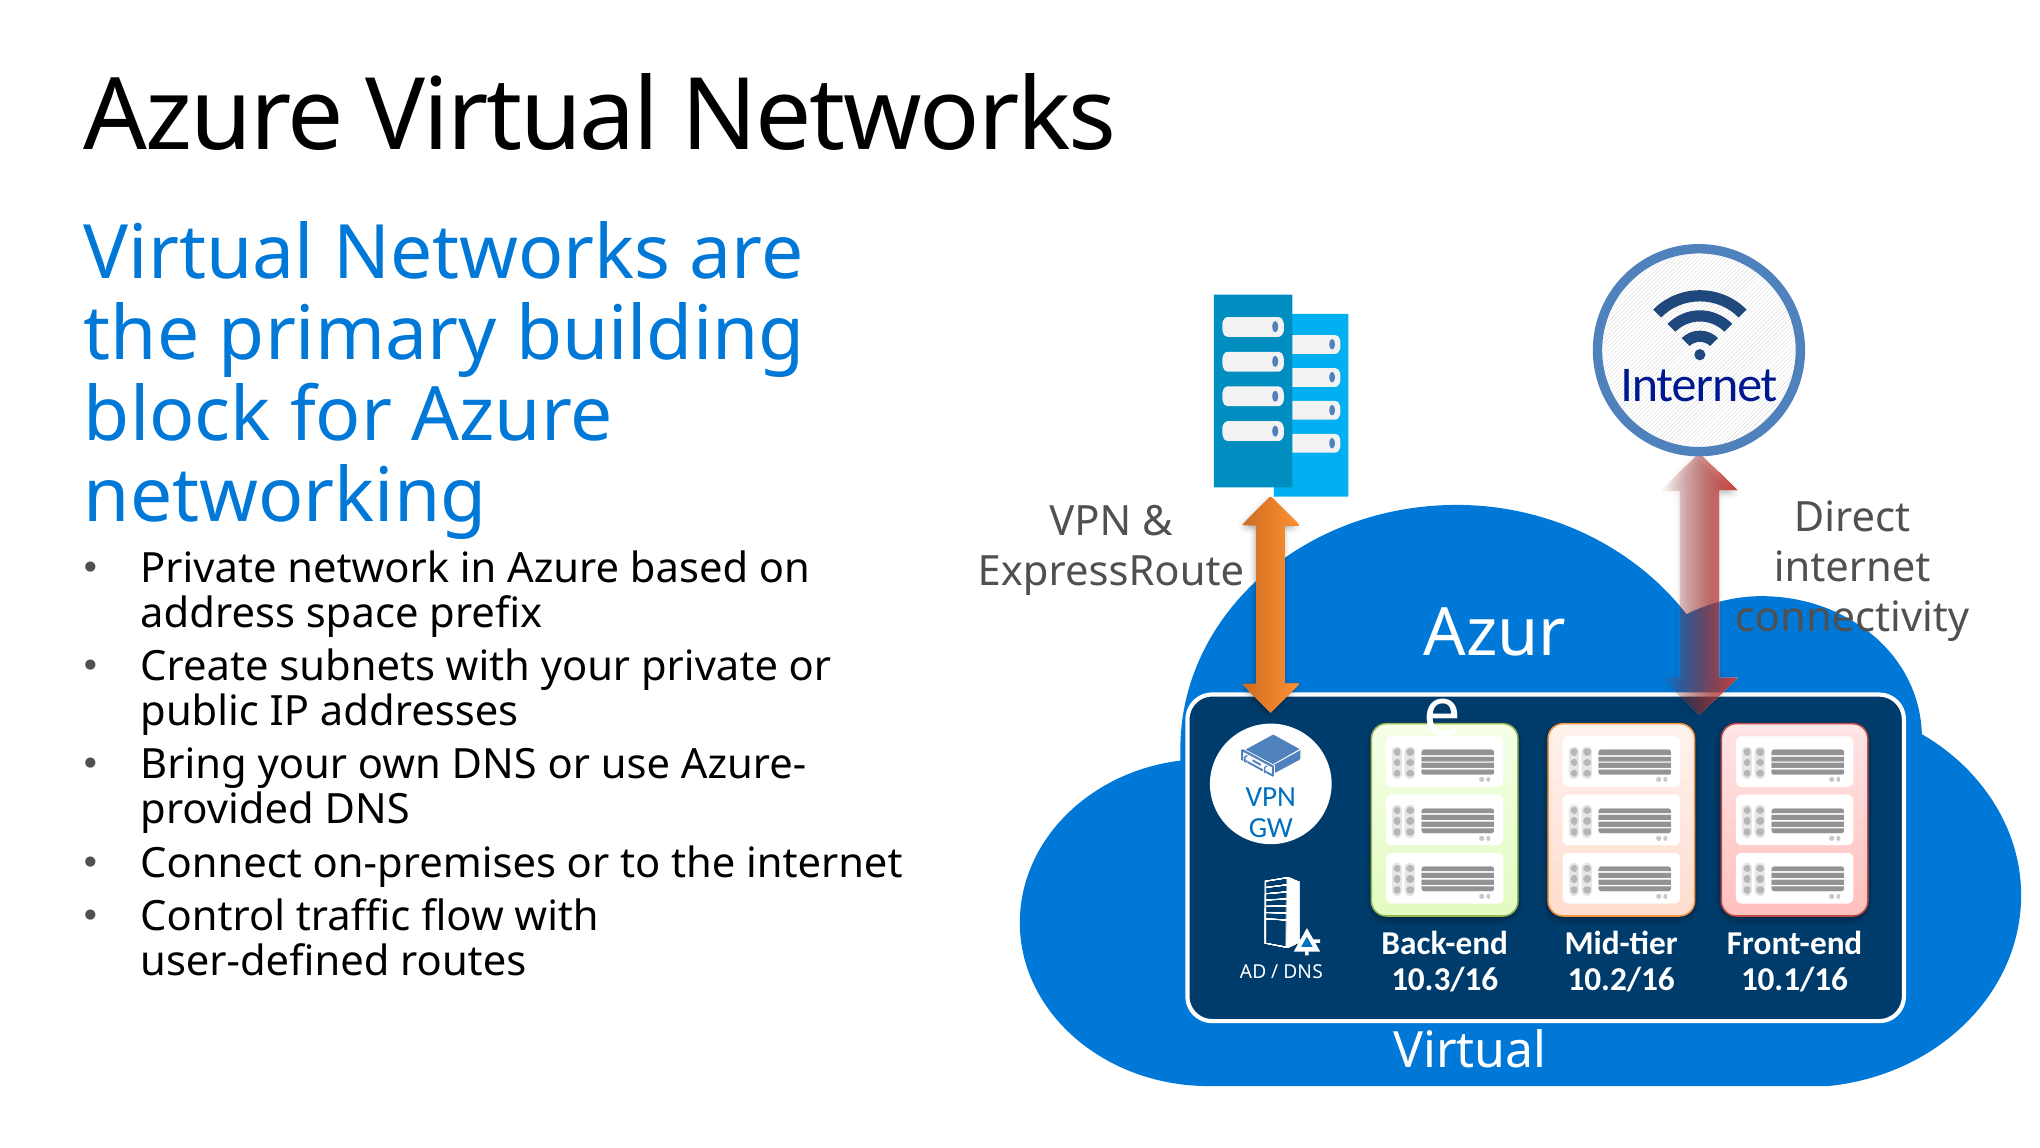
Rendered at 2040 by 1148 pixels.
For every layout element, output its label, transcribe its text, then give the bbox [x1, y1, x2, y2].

text_box [1241, 496, 1300, 713]
text_box VPN & ExpressRoute [957, 486, 1265, 601]
text_box Azure [1408, 581, 1609, 757]
text_box Direct internet connectivity [1699, 482, 2006, 648]
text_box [1589, 248, 1810, 452]
text_box [1019, 601, 1378, 1087]
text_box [1273, 313, 1349, 497]
text_box [1723, 648, 2022, 1087]
text_box [1187, 694, 1904, 1022]
list Virtual Networks are the primary building block for Azure networking Private network in Azure based on address space prefix Create subnets with your private or public IP addresses Bring your own DNS or use Azure-provided DNS Connect on-premises or to the internet Control traffic flow with user-defined routes [60, 199, 944, 990]
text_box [1371, 723, 1519, 999]
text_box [1213, 294, 1293, 488]
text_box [1224, 865, 1339, 991]
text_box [1547, 723, 1695, 999]
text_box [1209, 723, 1332, 846]
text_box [1721, 723, 1869, 999]
title Azure Virtual Networks [60, 48, 1980, 199]
text_box Virtual Network [1378, 1010, 1760, 1146]
text_box [1660, 457, 1738, 715]
text_box [1290, 504, 1674, 694]
